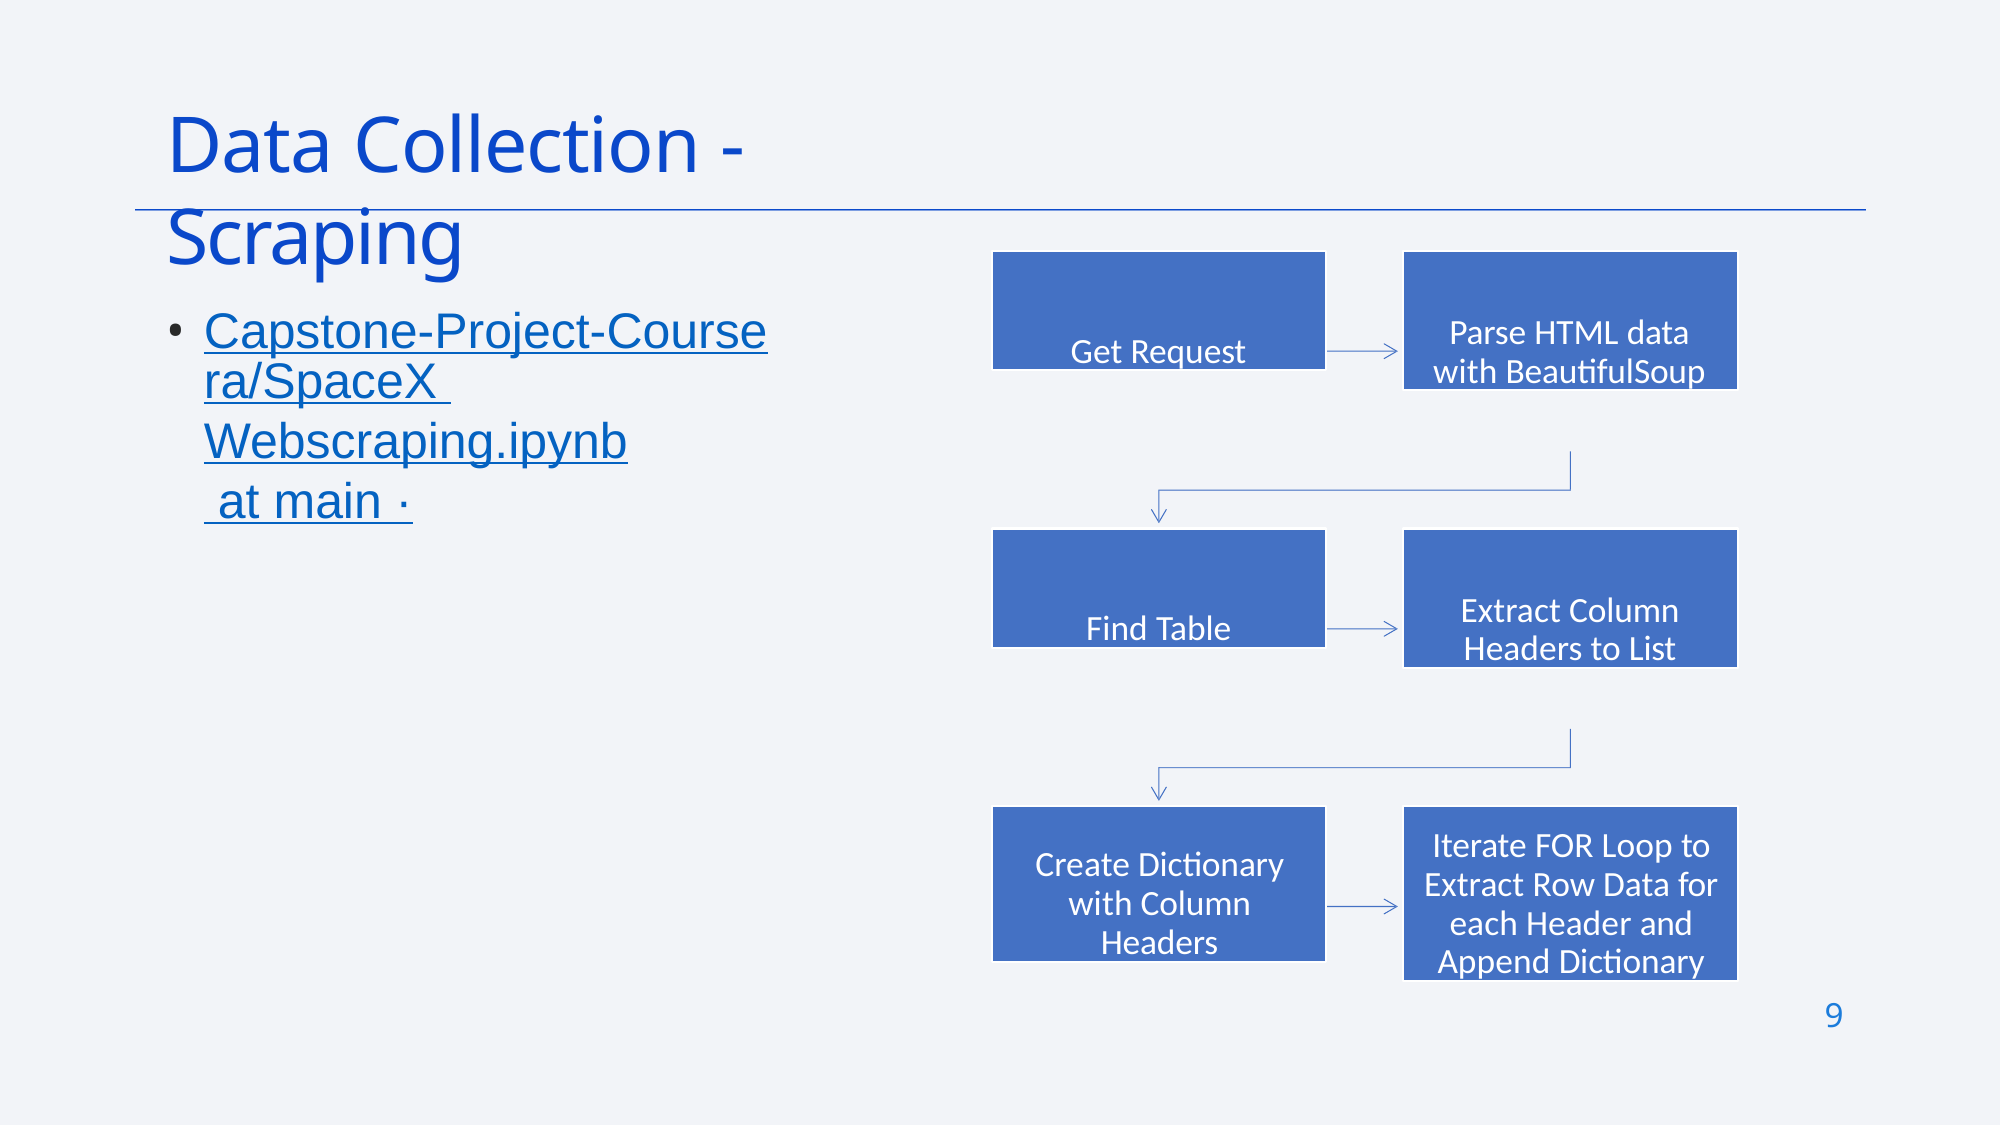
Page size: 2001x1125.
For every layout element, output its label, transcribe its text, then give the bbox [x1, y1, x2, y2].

text_box Get Request [991, 250, 1327, 371]
text_box Find Table [991, 528, 1327, 648]
text_box [1151, 728, 1571, 801]
text_box Parse HTML data with BeautifulSoup [1403, 250, 1738, 391]
title Data Collection - Scraping [164, 93, 1027, 284]
text_box Capstone-Project-Coursera/SpaceX Webscraping.ipynb at main · [164, 296, 784, 479]
text_box [1327, 620, 1398, 637]
text_box Create Dictionary with Column Headers [991, 806, 1327, 963]
text_box [1327, 343, 1398, 360]
slide_number 9 [1818, 1001, 1873, 1125]
text_box Extract Column Headers to List [1403, 528, 1738, 668]
text_box [1151, 451, 1571, 524]
picture [0, 0, 2000, 1125]
text_box Iterate FOR Loop to Extract Row Data for each Header and Append Dictionary [1403, 806, 1738, 982]
text_box [1327, 898, 1398, 915]
